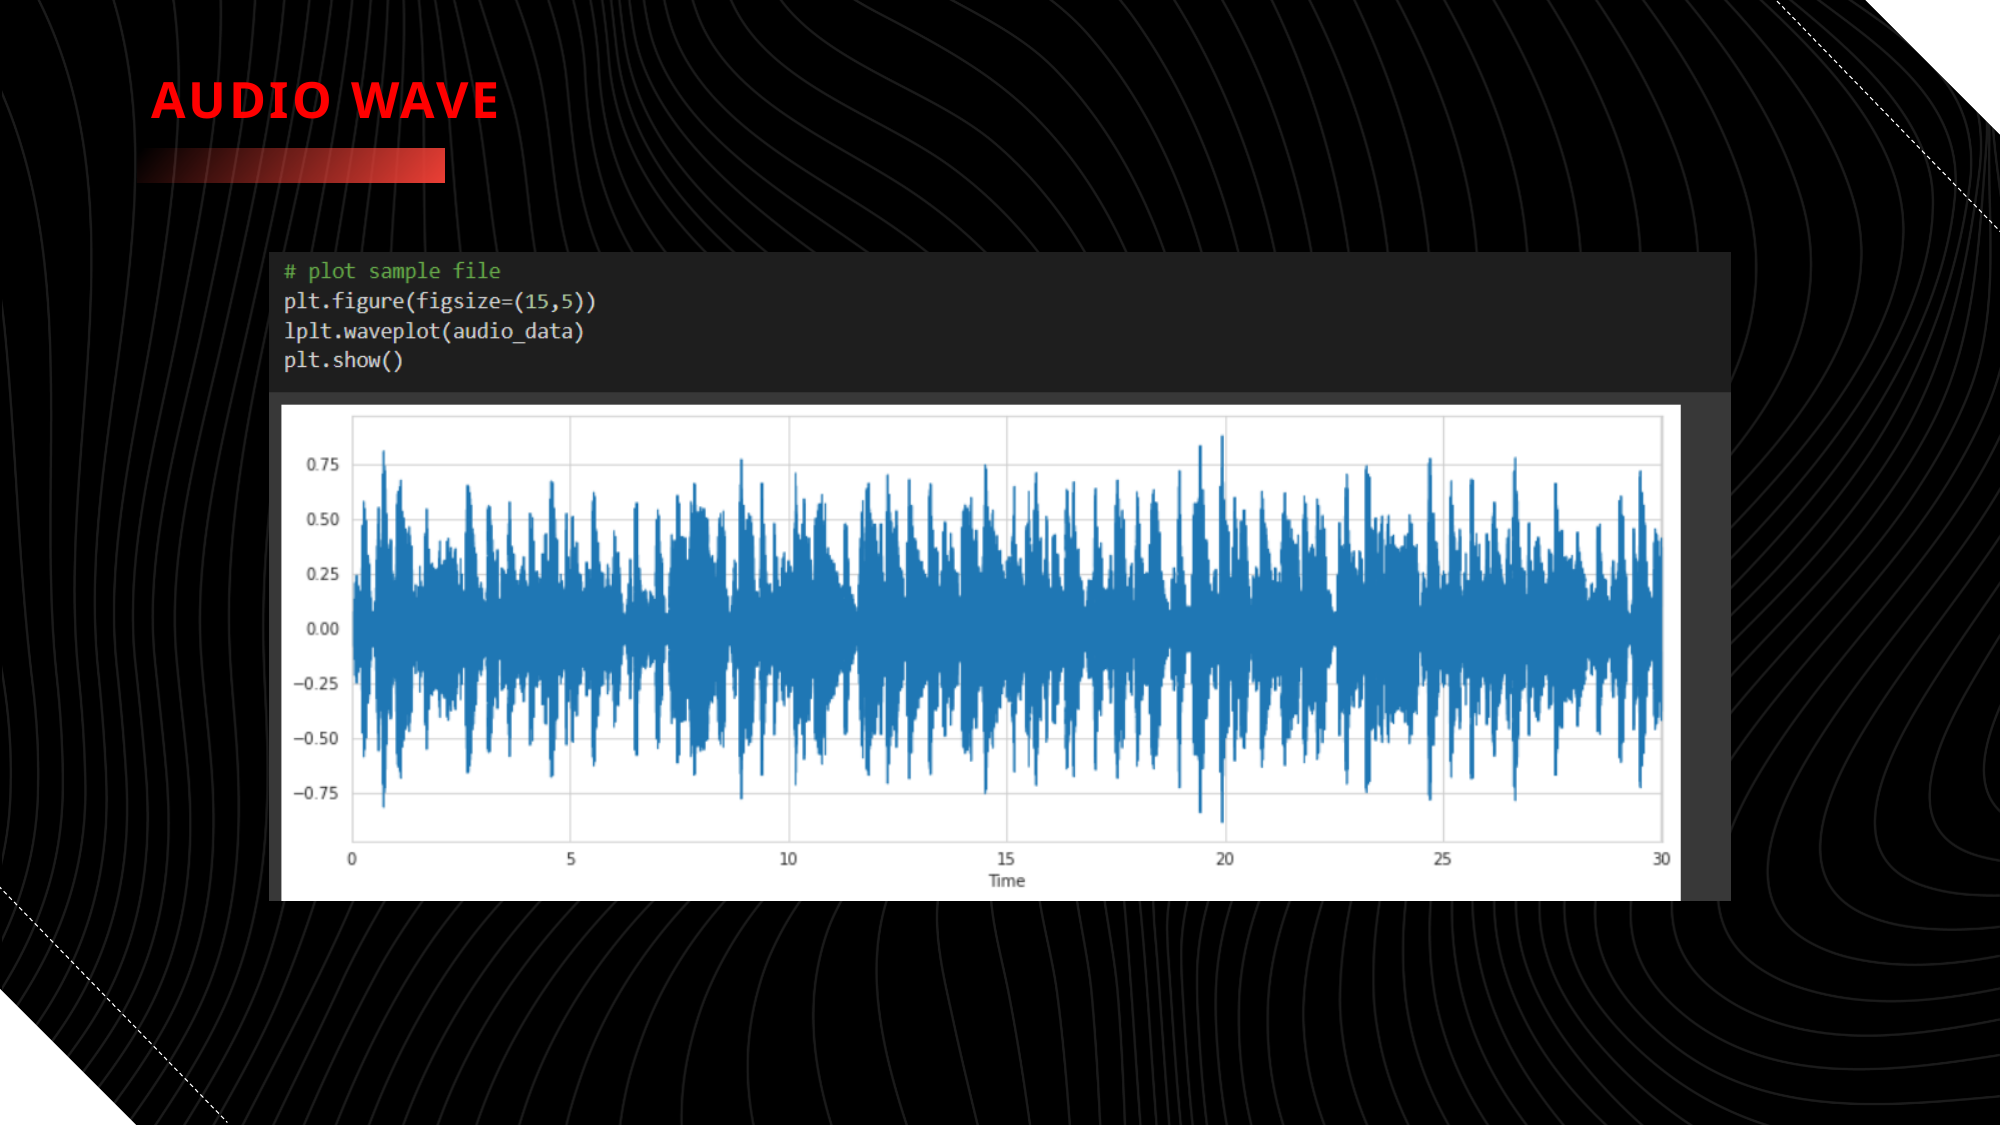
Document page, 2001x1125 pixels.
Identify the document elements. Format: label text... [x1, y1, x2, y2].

title AUDIO WAVE [136, 54, 1863, 150]
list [269, 252, 1731, 901]
